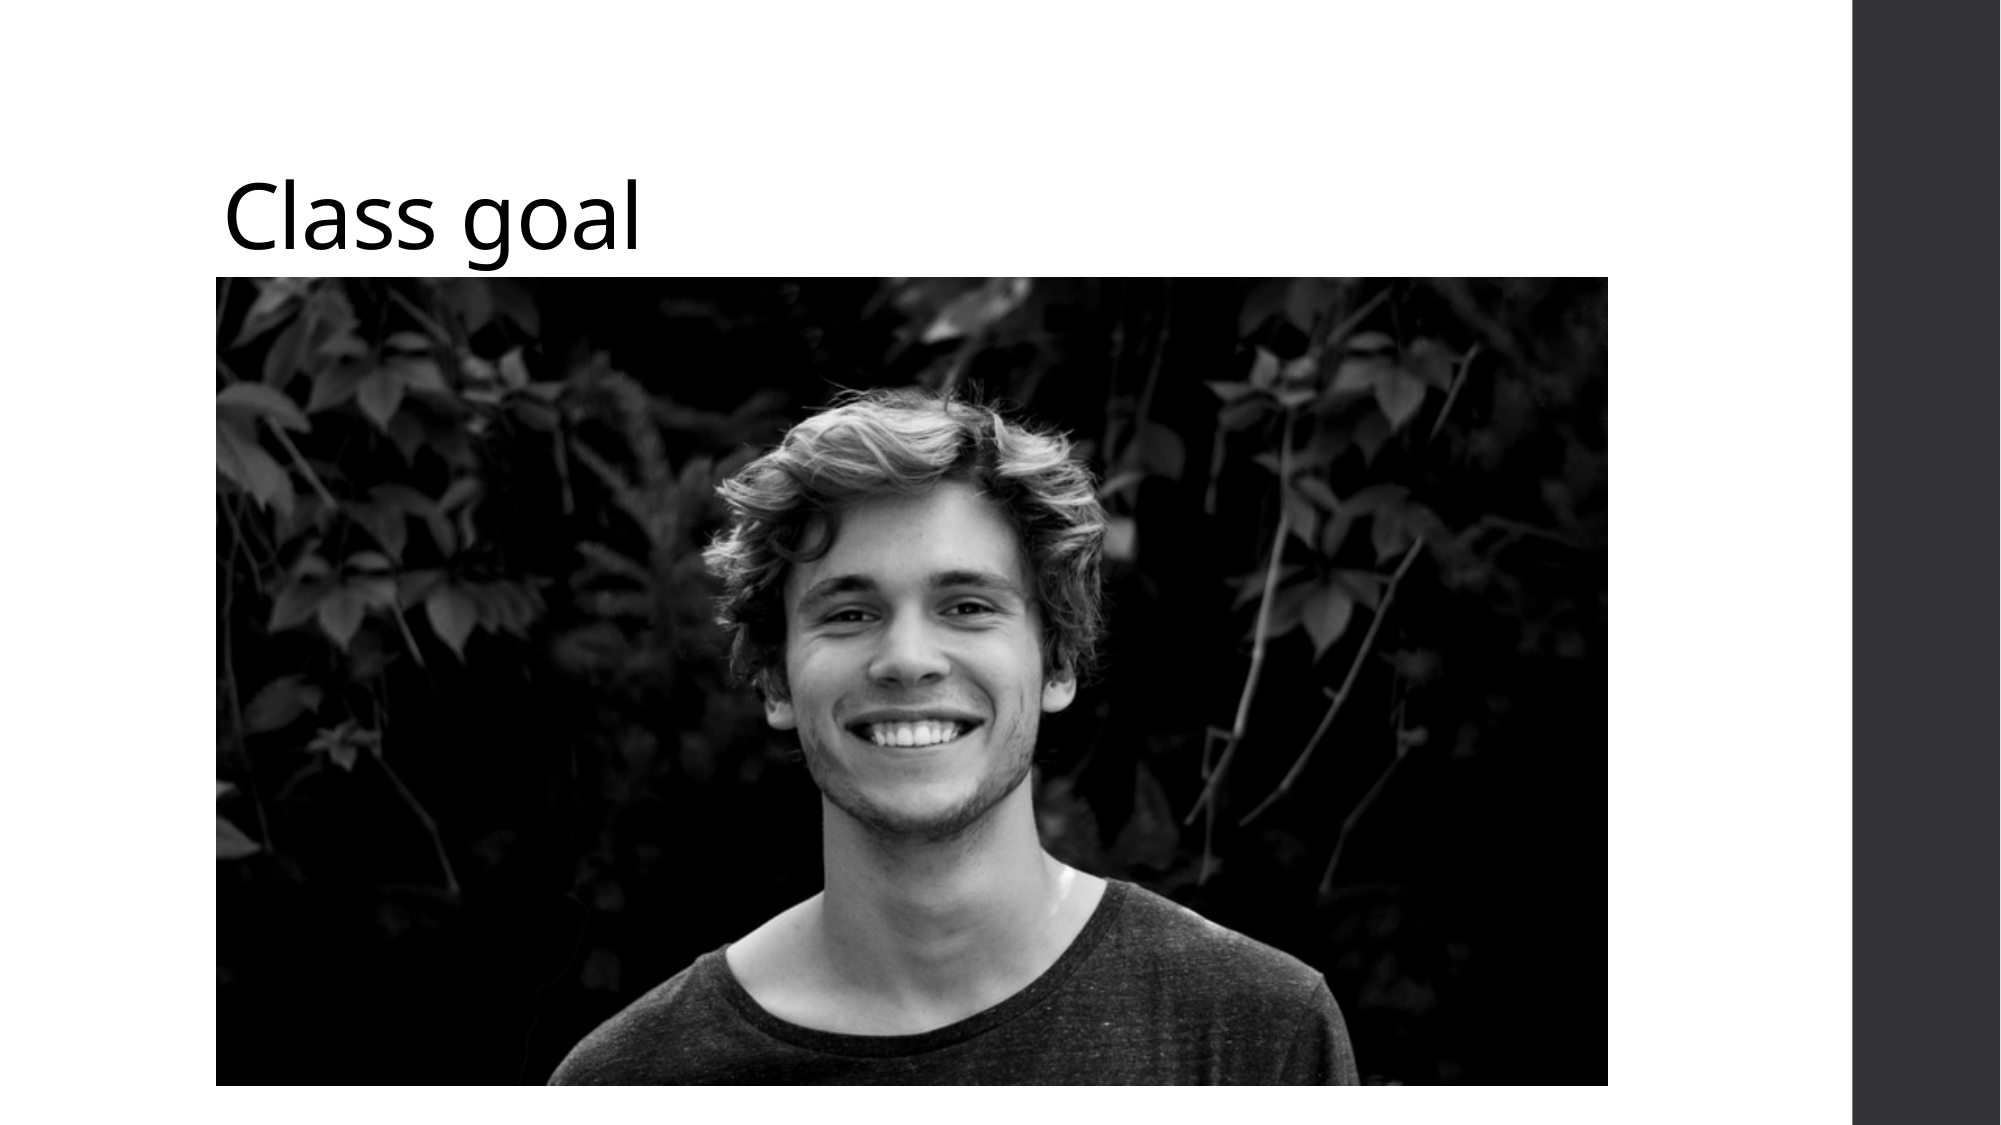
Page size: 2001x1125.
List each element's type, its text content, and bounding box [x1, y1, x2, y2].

title Class goal [206, 60, 1797, 278]
picture [216, 277, 1608, 1086]
